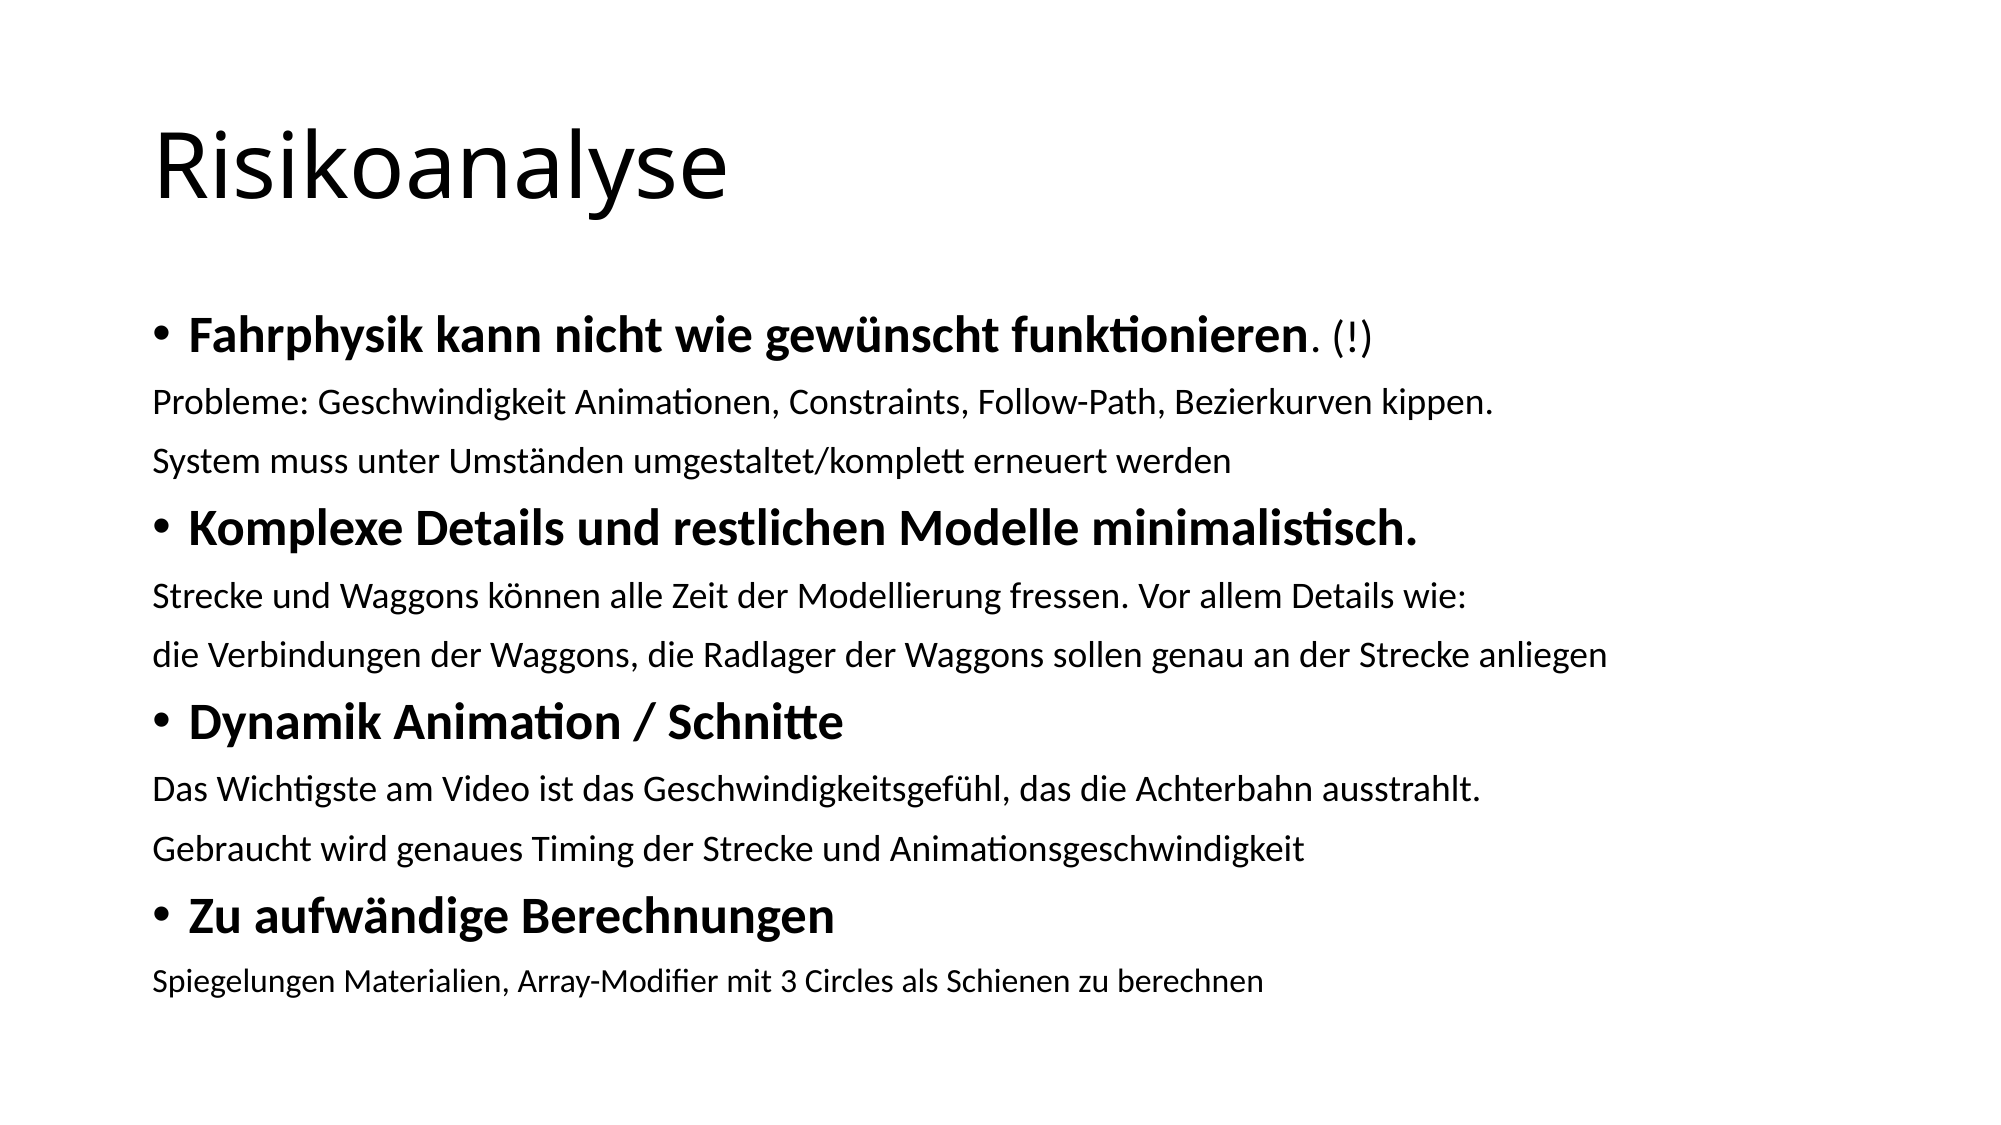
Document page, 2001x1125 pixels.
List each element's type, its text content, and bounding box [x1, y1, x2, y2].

title Risikoanalyse [137, 59, 1863, 278]
list Fahrphysik kann nicht wie gewünscht funktionieren. (!) Probleme: Geschwindigkeit Animationen, Constraints, Follow-Path, Bezierkurven kippen. System muss unter Umständen umgestaltet/komplett erneuert werden Komplexe Details und restlichen Modelle minimalistisch. Strecke und Waggons können alle Zeit der Modellierung fressen. Vor allem Details wie: die Verbindungen der Waggons, die Radlager der Waggons sollen genau an der Strecke anliegen Dynamik Animation / Schnitte Das Wichtigste am Video ist das Geschwindigkeitsgefühl, das die Achterbahn ausstrahlt. Gebraucht wird genaues Timing der Strecke und Animationsgeschwindigkeit Zu aufwändige Berechnungen Spiegelungen Materialien, Array-Modifier mit 3 Circles als Schienen zu berechnen [137, 299, 1863, 1014]
